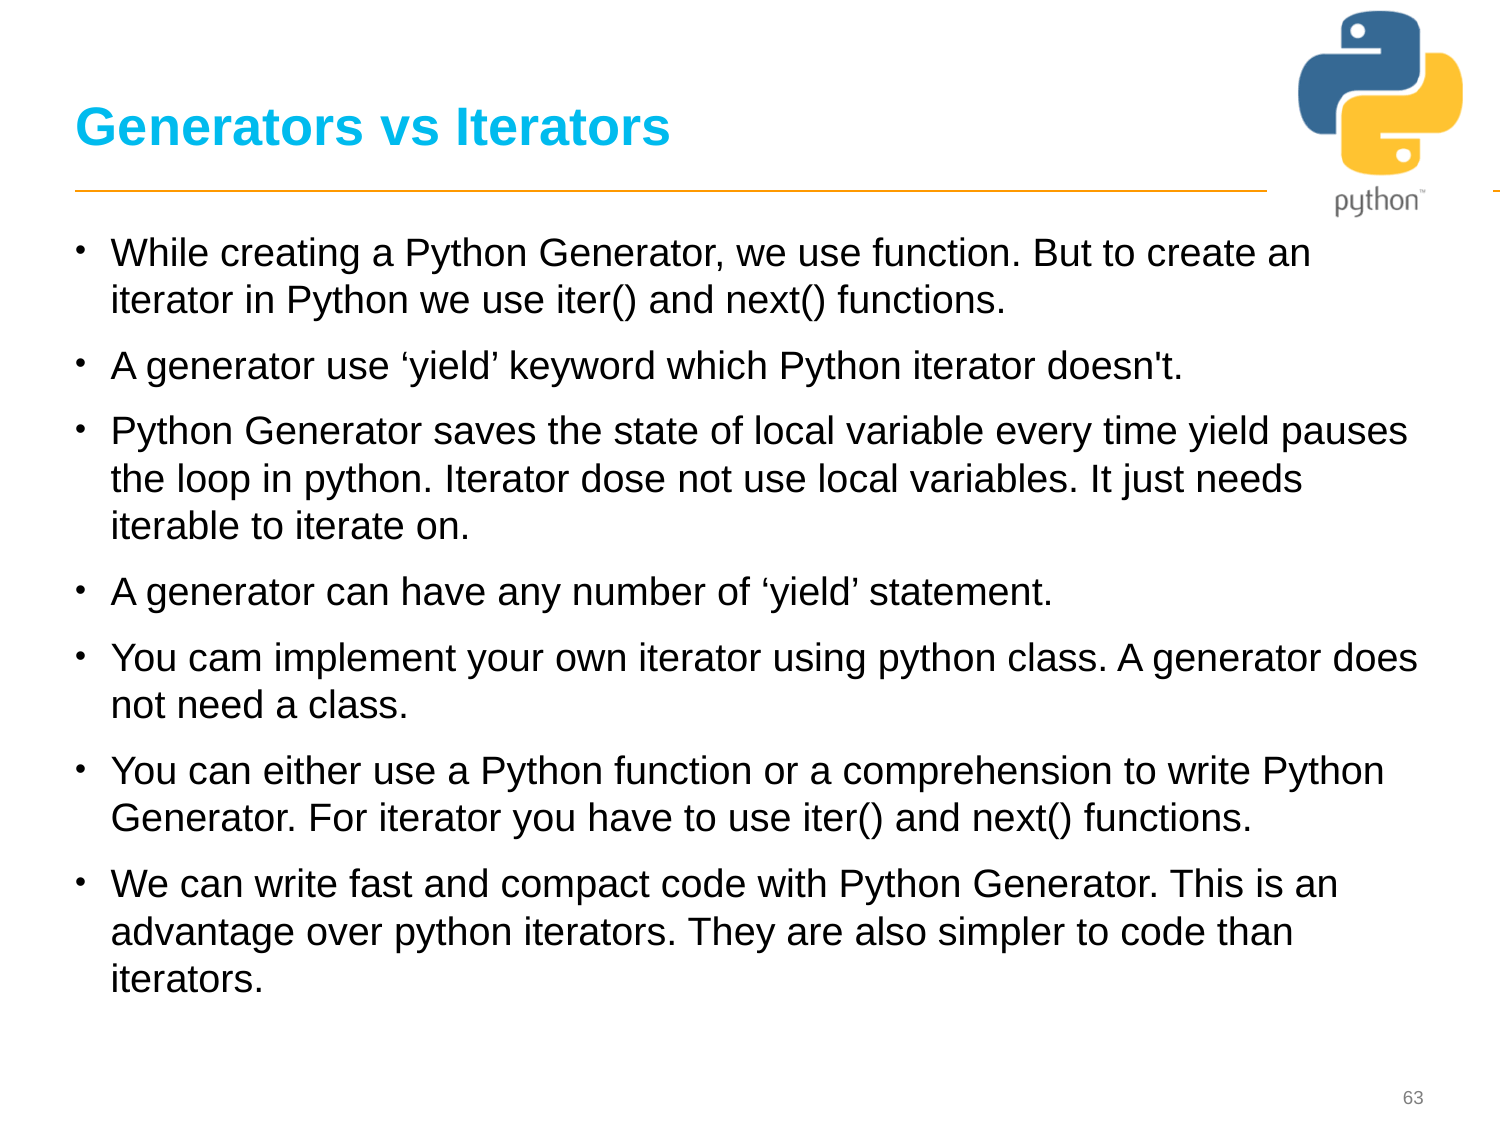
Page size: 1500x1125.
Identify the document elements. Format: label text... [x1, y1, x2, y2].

list While creating a Python Generator, we use function. But to create an iterator in Python we use iter() and next() functions. A generator use ‘yield’ keyword which Python iterator doesn't. Python Generator saves the state of local variable every time yield pauses the loop in python. Iterator dose not use local variables. It just needs iterable to iterate on. A generator can have any number of ‘yield’ statement. You cam implement your own iterator using python class. A generator does not need a class. You can either use a Python function or a comprehension to write Python Generator. For iterator you have to use iter() and next() functions. We can write fast and compact code with Python Generator. This is an advantage over python iterators. They are also simpler to code than iterators. [75, 226, 1425, 1018]
picture [1267, 5, 1493, 222]
title Generators vs Iterators [75, 27, 1422, 157]
